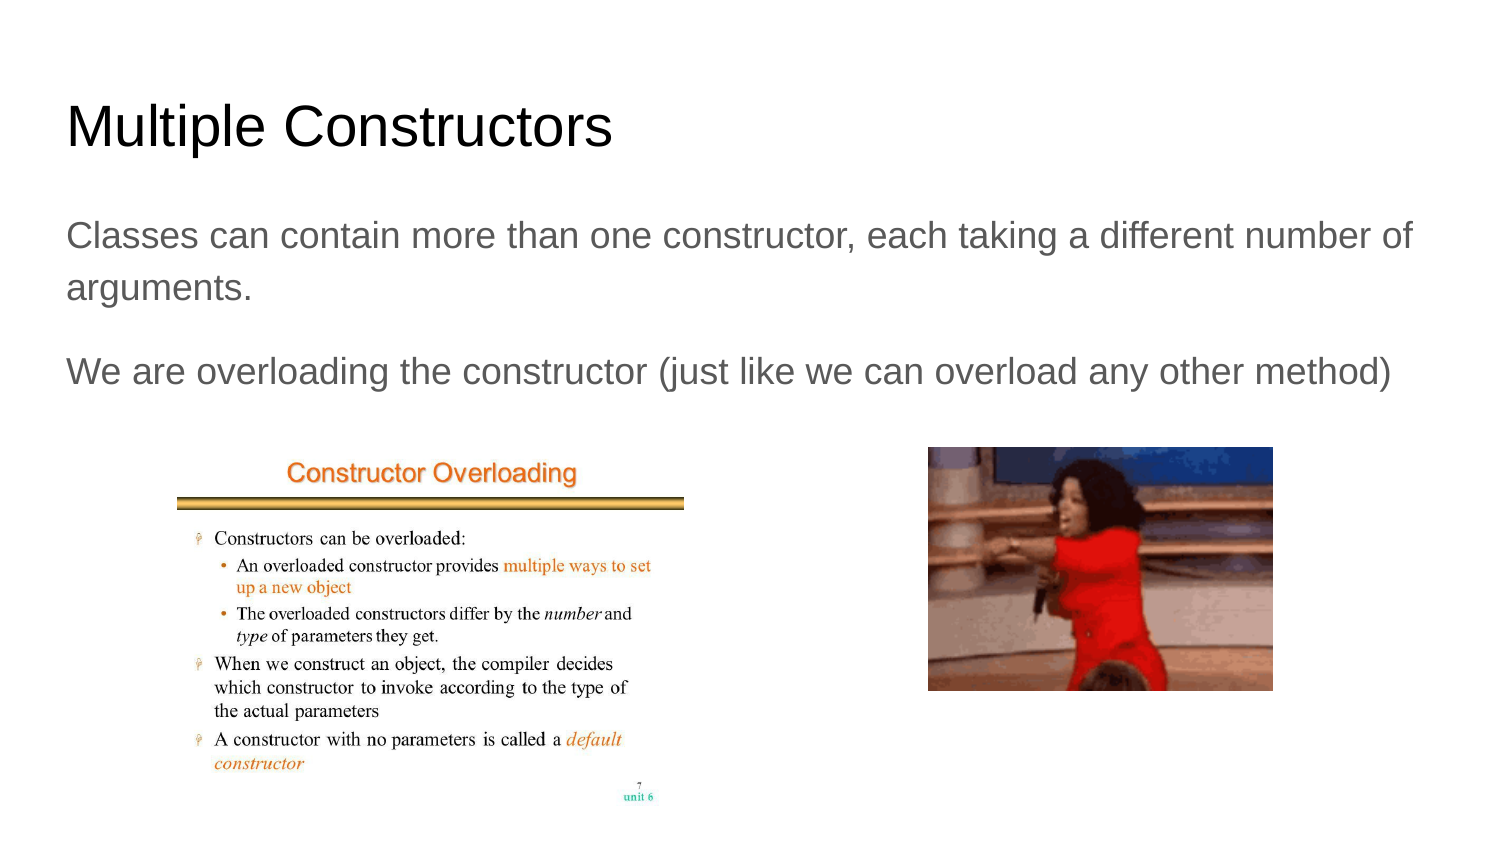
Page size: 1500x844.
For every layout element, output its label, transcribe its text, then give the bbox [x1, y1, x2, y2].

title Multiple Constructors [51, 72, 1449, 167]
picture [177, 425, 684, 806]
list Classes can contain more than one constructor, each taking a different number of arguments. We are overloading the constructor (just like we can overload any other method) [51, 189, 1449, 750]
picture [928, 446, 1273, 692]
